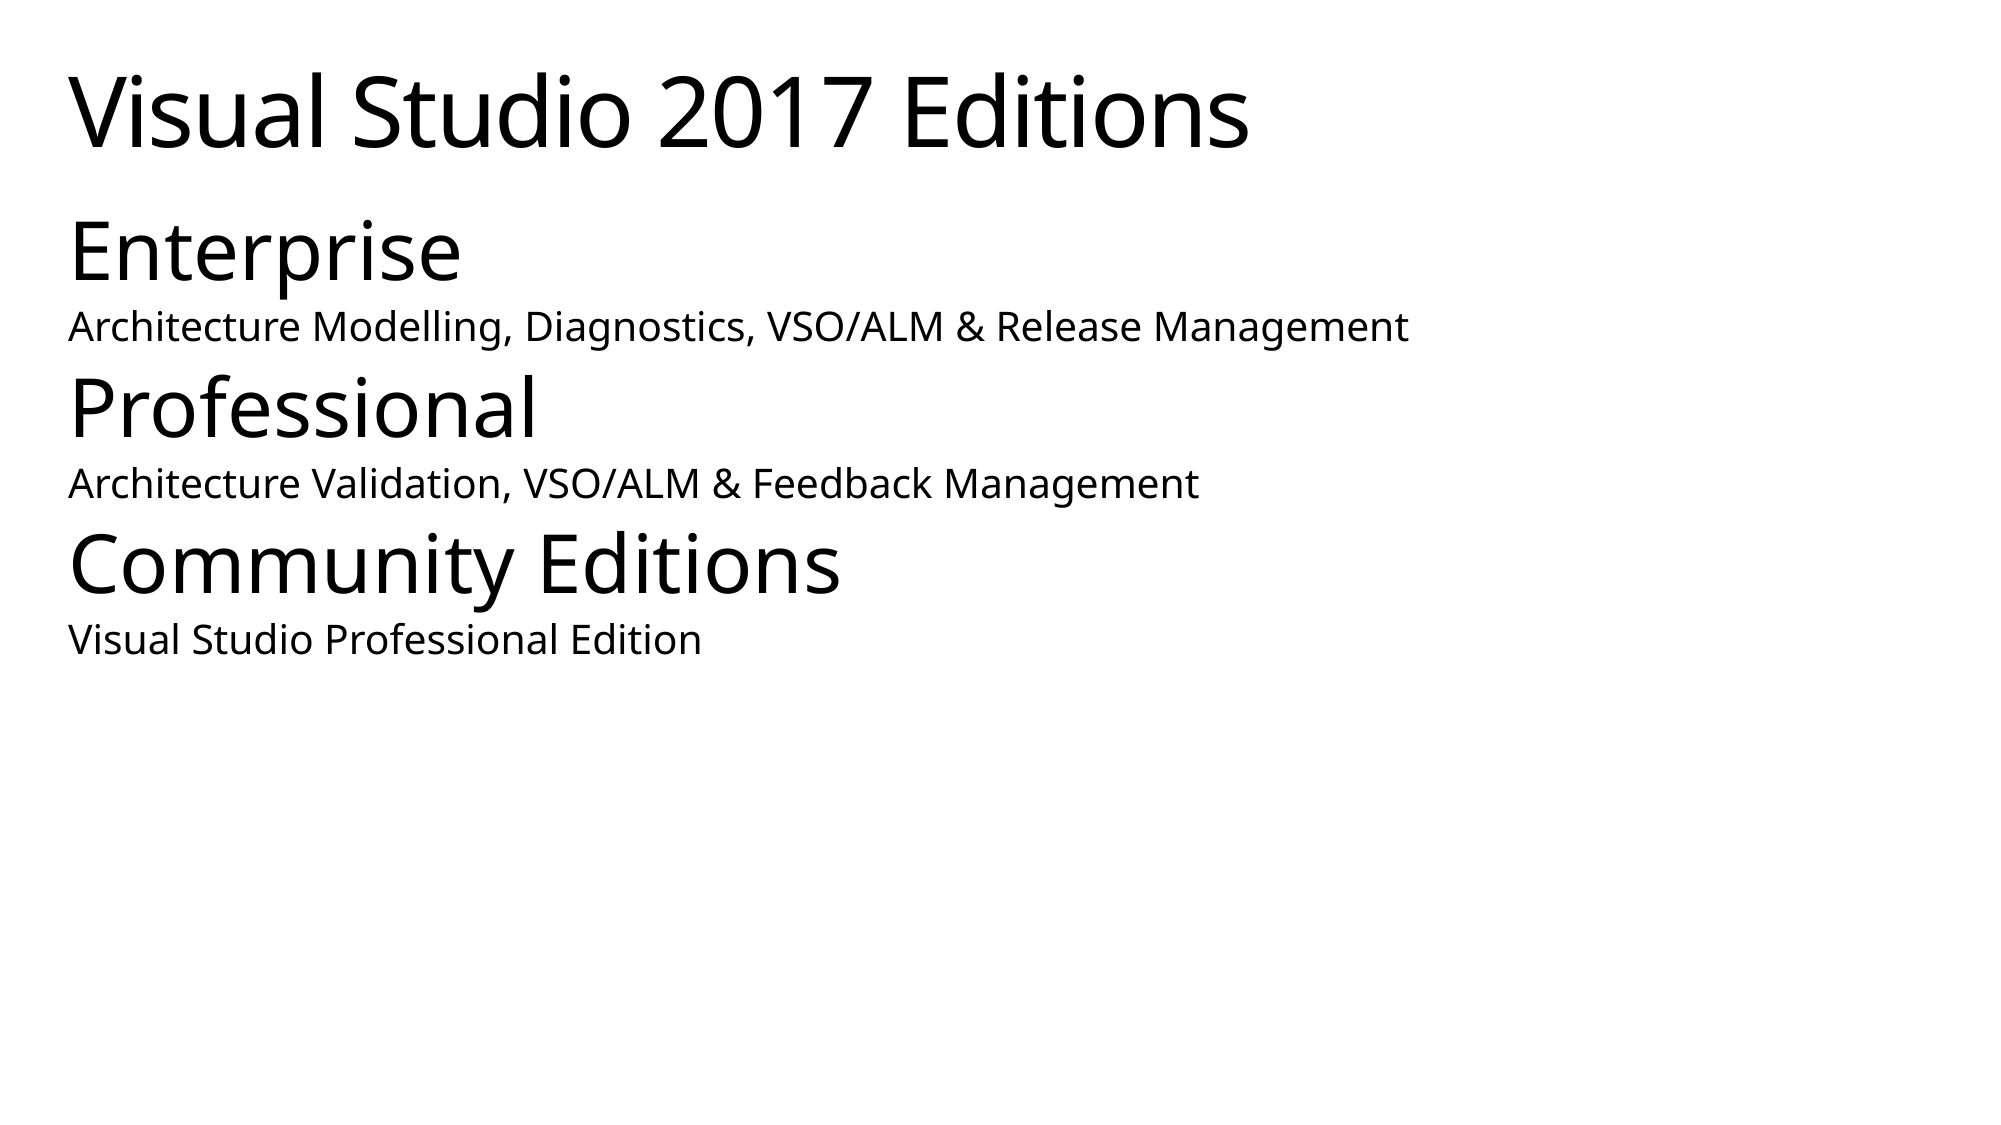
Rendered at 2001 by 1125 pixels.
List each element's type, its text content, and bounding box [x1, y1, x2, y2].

list Enterprise Architecture Modelling, Diagnostics, VSO/ALM & Release Management Professional Architecture Validation, VSO/ALM & Feedback Management Community Editions Visual Studio Professional Edition [44, 195, 1956, 805]
title Visual Studio 2017 Editions [44, 47, 1957, 196]
